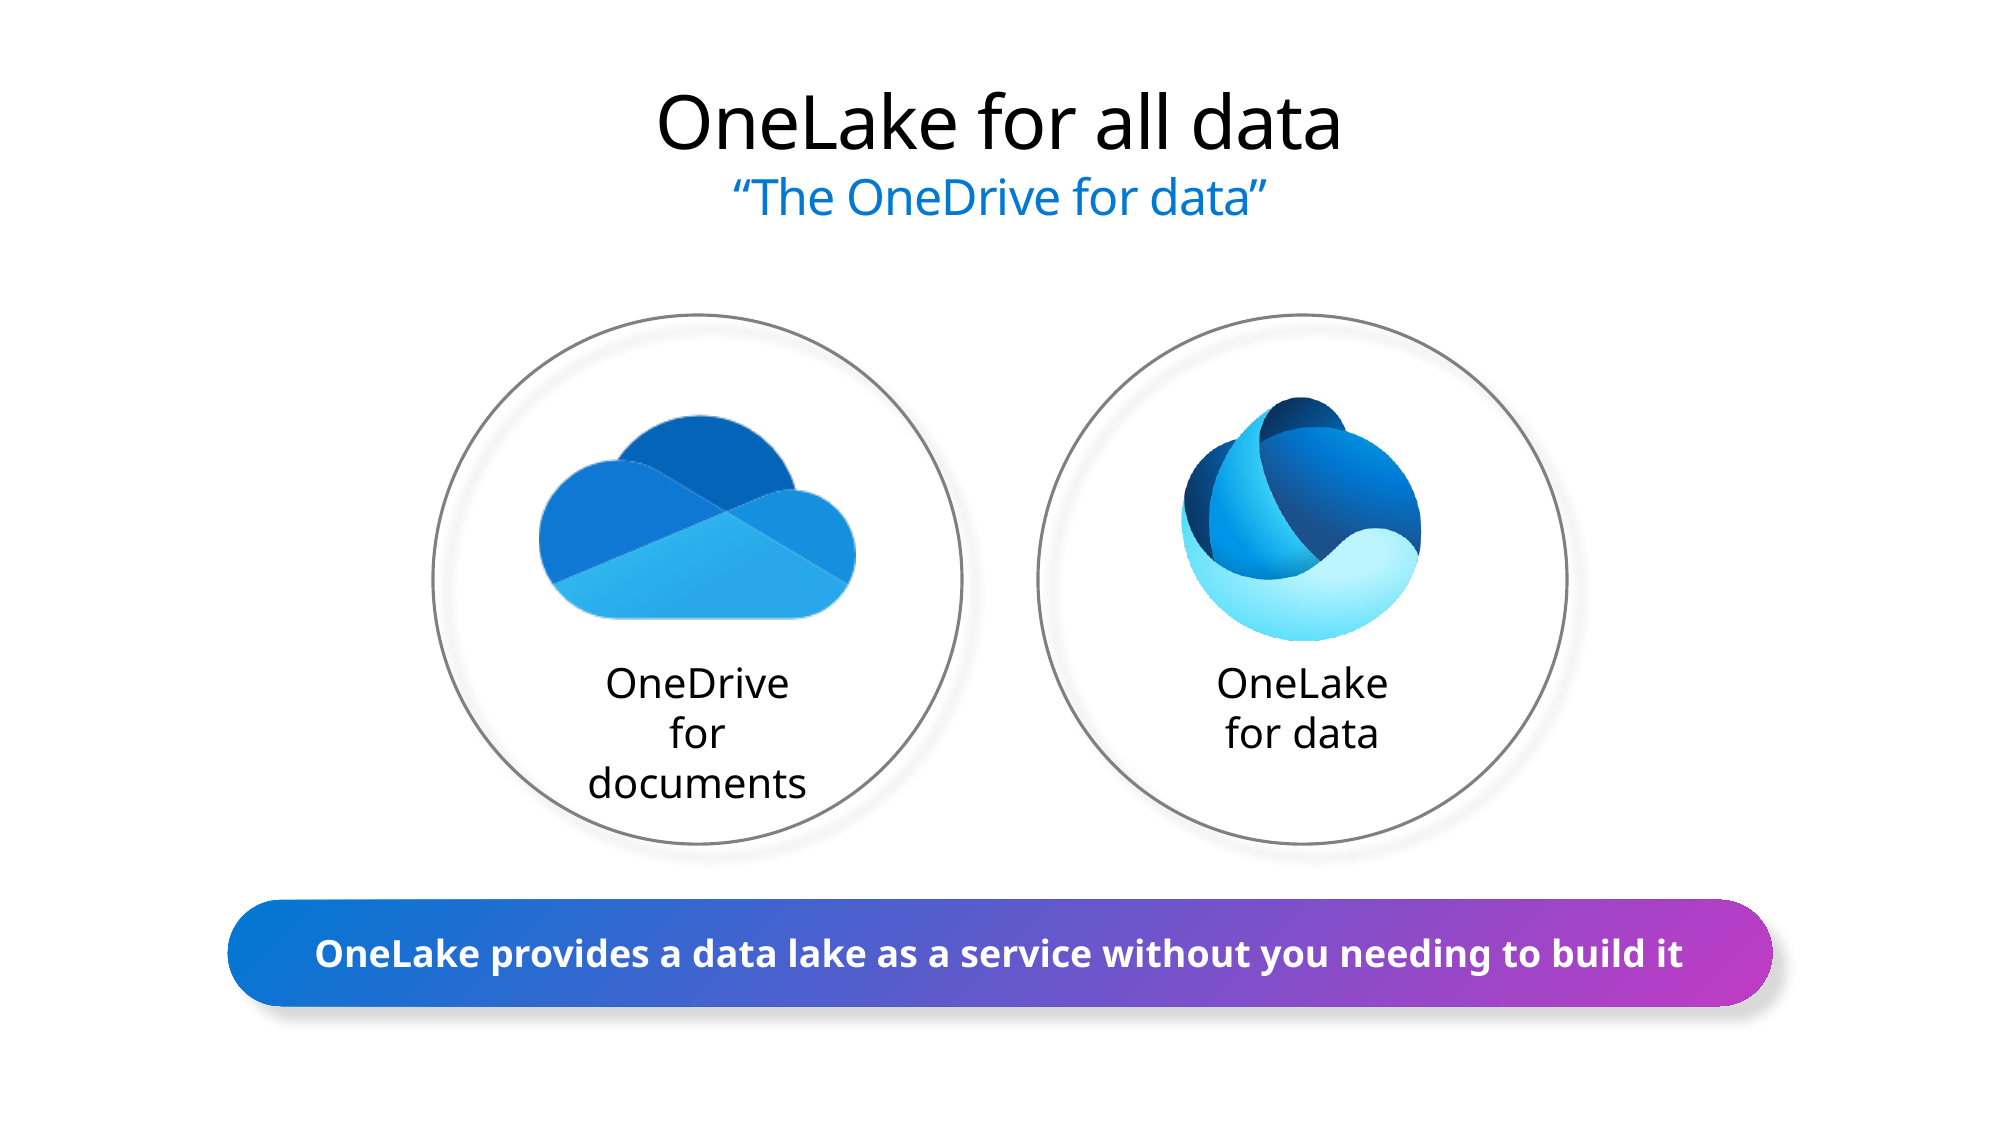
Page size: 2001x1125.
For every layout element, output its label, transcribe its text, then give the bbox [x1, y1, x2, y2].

picture [1181, 394, 1424, 641]
picture [539, 359, 856, 676]
text_box [432, 366, 963, 845]
text_box [550, 314, 845, 359]
text_box [1037, 314, 1568, 845]
title OneLake for all data “The OneDrive for data” [96, 75, 1904, 227]
text_box OneLake provides a data lake as a service without you needing to build it [226, 899, 1774, 1007]
